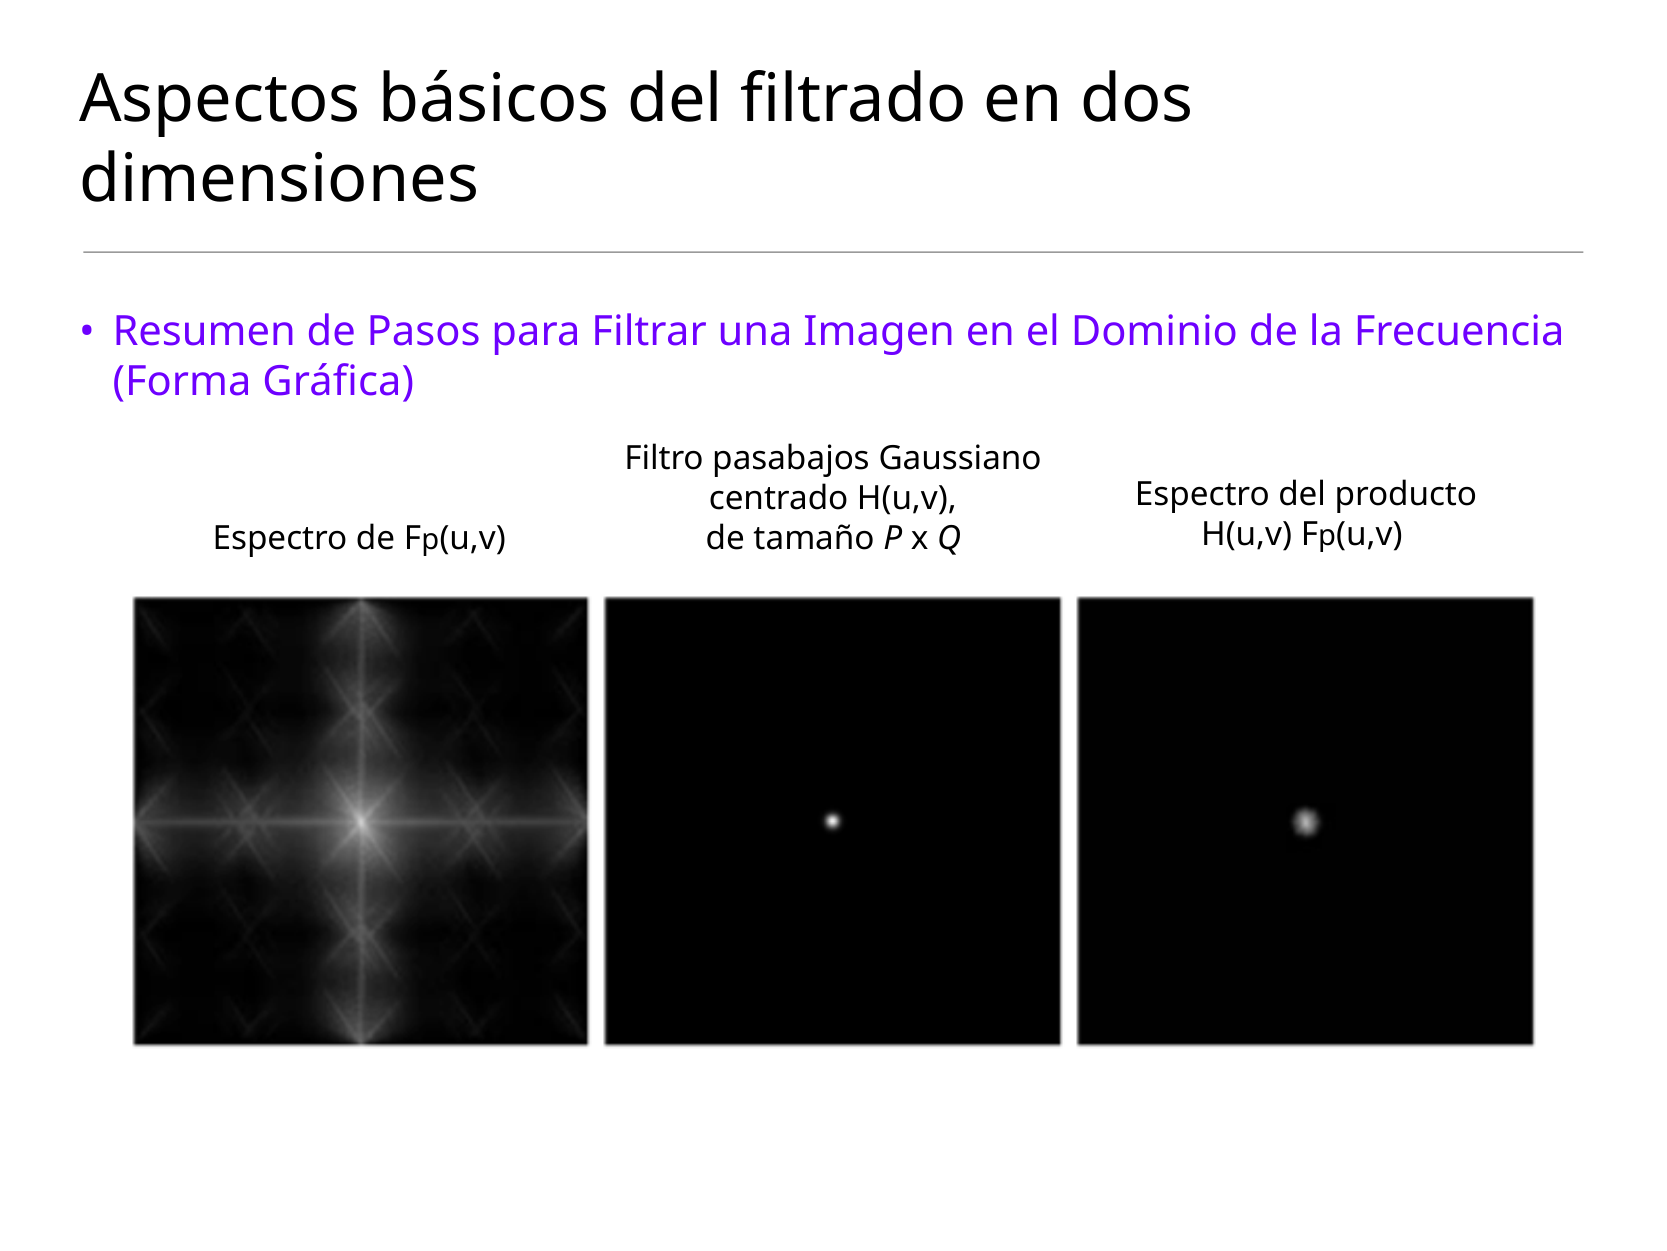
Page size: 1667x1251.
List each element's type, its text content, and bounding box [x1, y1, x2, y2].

text_box Espectro del producto H(u,v) Fp(u,v) [1081, 464, 1532, 552]
title Aspectos básicos del filtrado en dos dimensiones [72, 41, 1595, 222]
picture [124, 589, 1542, 1053]
text_box Espectro de Fp(u,v) [135, 506, 584, 557]
list Resumen de Pasos para Filtrar una Imagen en el Dominio de la Frecuencia (Forma Gráfica) [72, 297, 1595, 1141]
text_box Filtro pasabajos Gaussiano centrado H(u,v), de tamaño P x Q [608, 431, 1059, 557]
